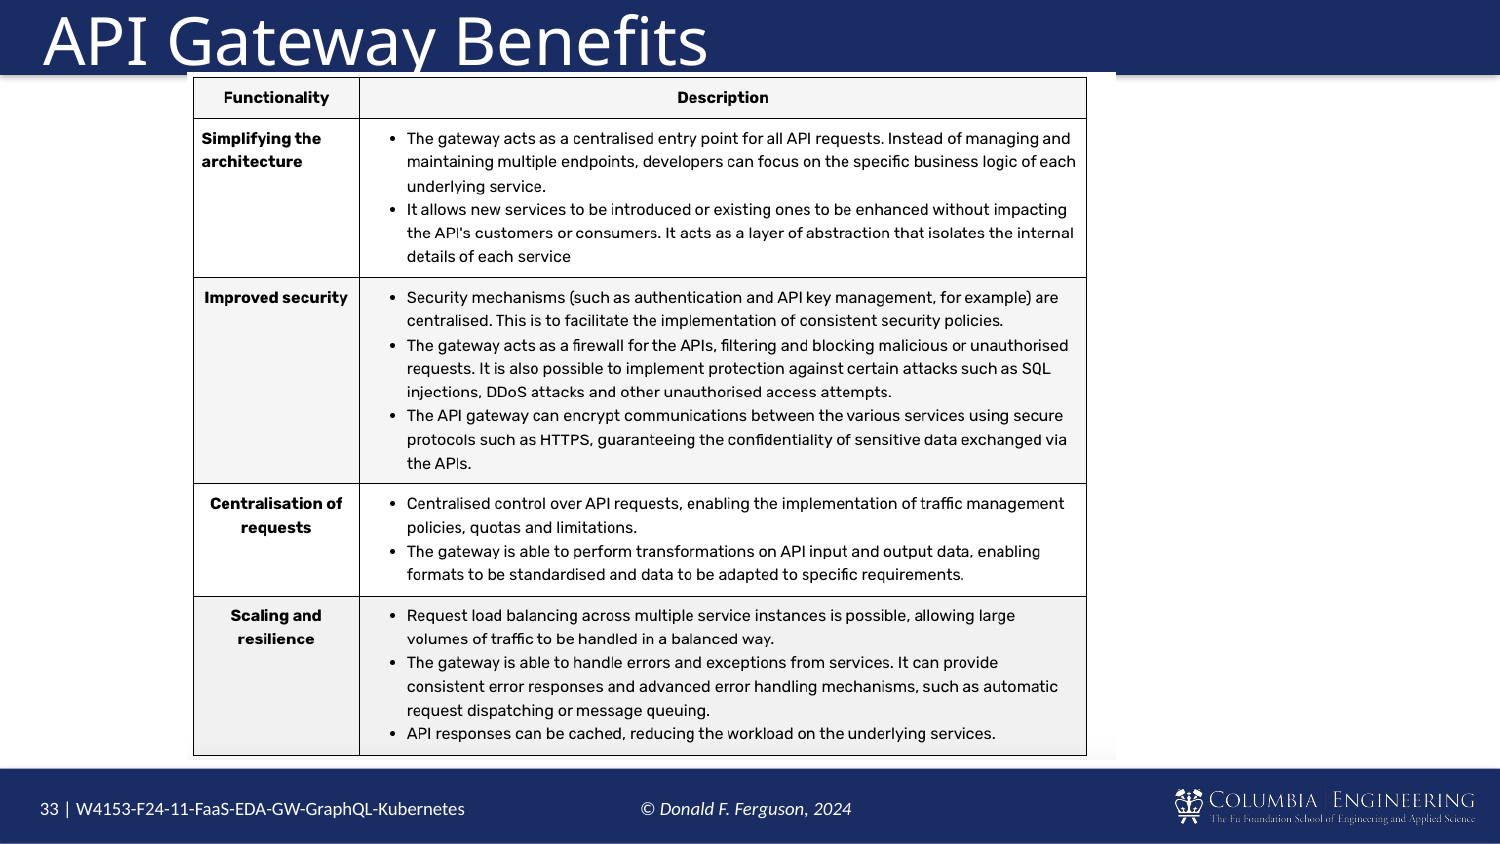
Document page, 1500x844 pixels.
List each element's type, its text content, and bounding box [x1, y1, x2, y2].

title API Gateway Benefits [28, 0, 1450, 73]
picture [187, 72, 1116, 760]
